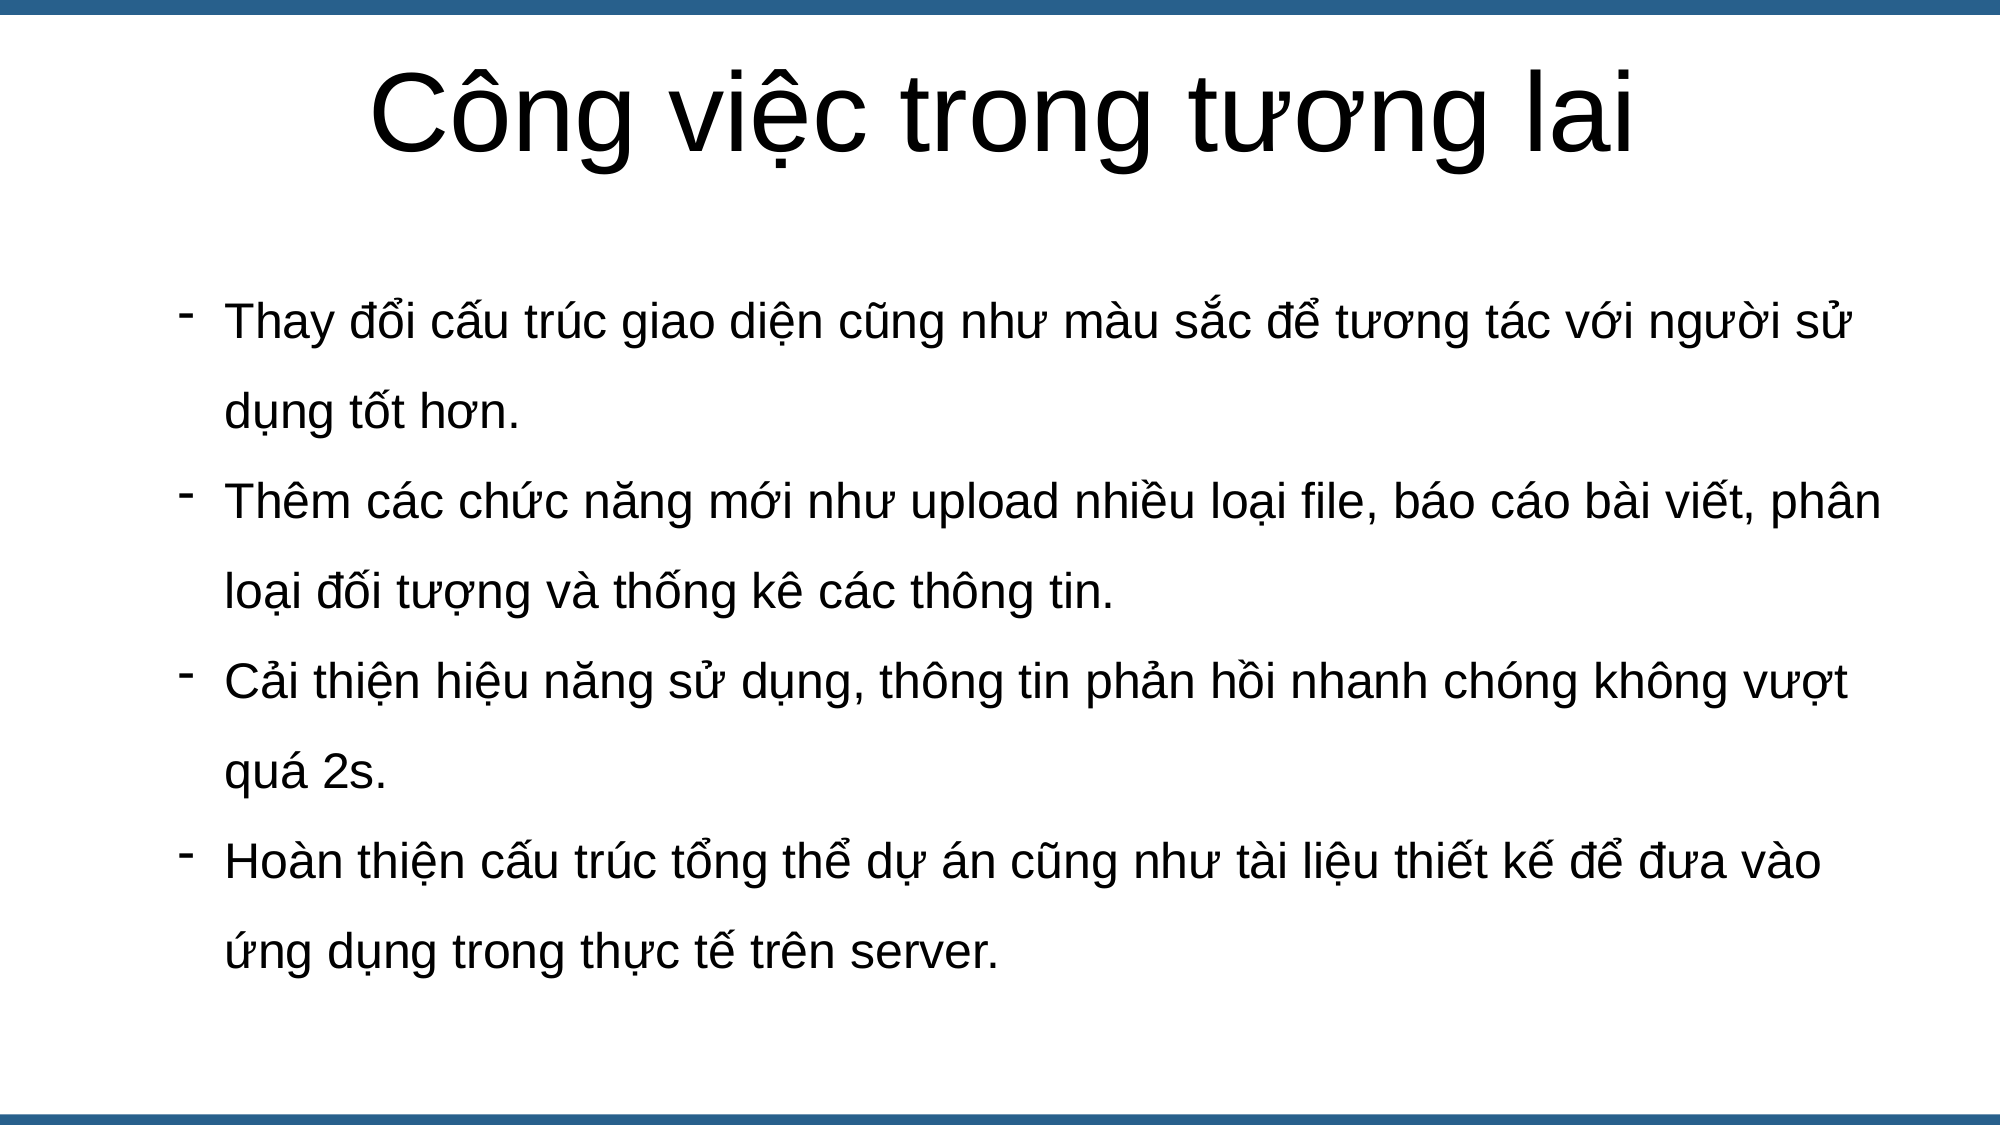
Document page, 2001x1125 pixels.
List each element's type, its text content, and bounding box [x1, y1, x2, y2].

list Công việc trong tương lai [53, 55, 1952, 175]
text_box Thay đổi cấu trúc giao diện cũng như màu sắc để tương tác với người sử dụng tốt hơn. Thêm các chức năng mới như upload nhiều loại file, báo cáo bài viết, phân loại đối tượng và thống kê các thông tin. Cải thiện hiệu năng sử dụng, thông tin phản hồi nhanh chóng không vượt quá 2s. Hoàn thiện cấu trúc tổng thể dự án cũng như tài liệu thiết kế để đưa vào ứng dụng trong thực tế trên server. [163, 251, 1901, 1077]
